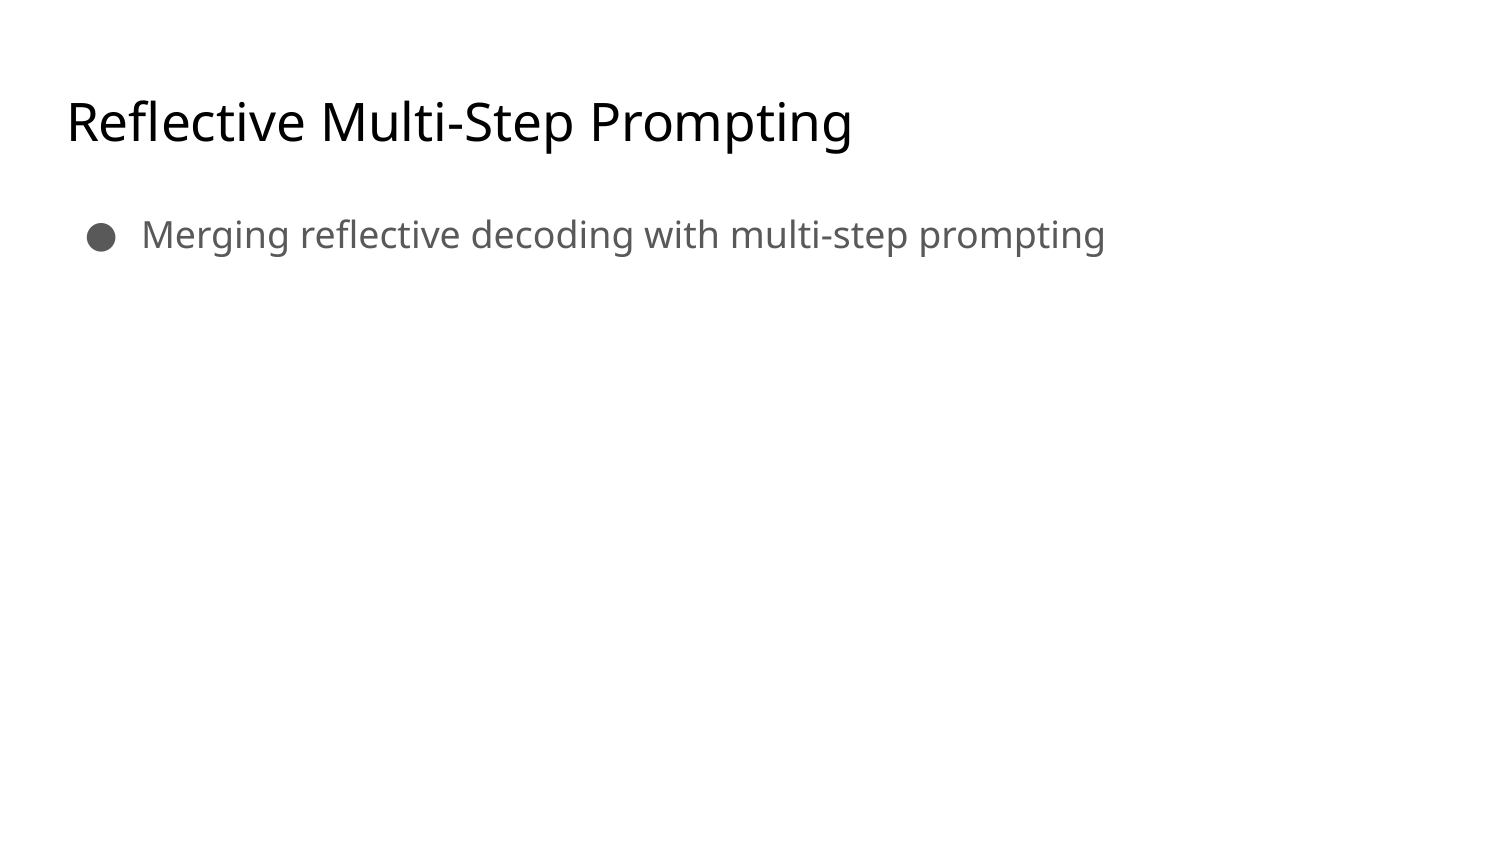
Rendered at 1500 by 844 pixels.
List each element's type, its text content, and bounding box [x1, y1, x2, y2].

list Merging reflective decoding with multi-step prompting [51, 189, 1449, 750]
title Reflective Multi-Step Prompting [51, 72, 1449, 167]
